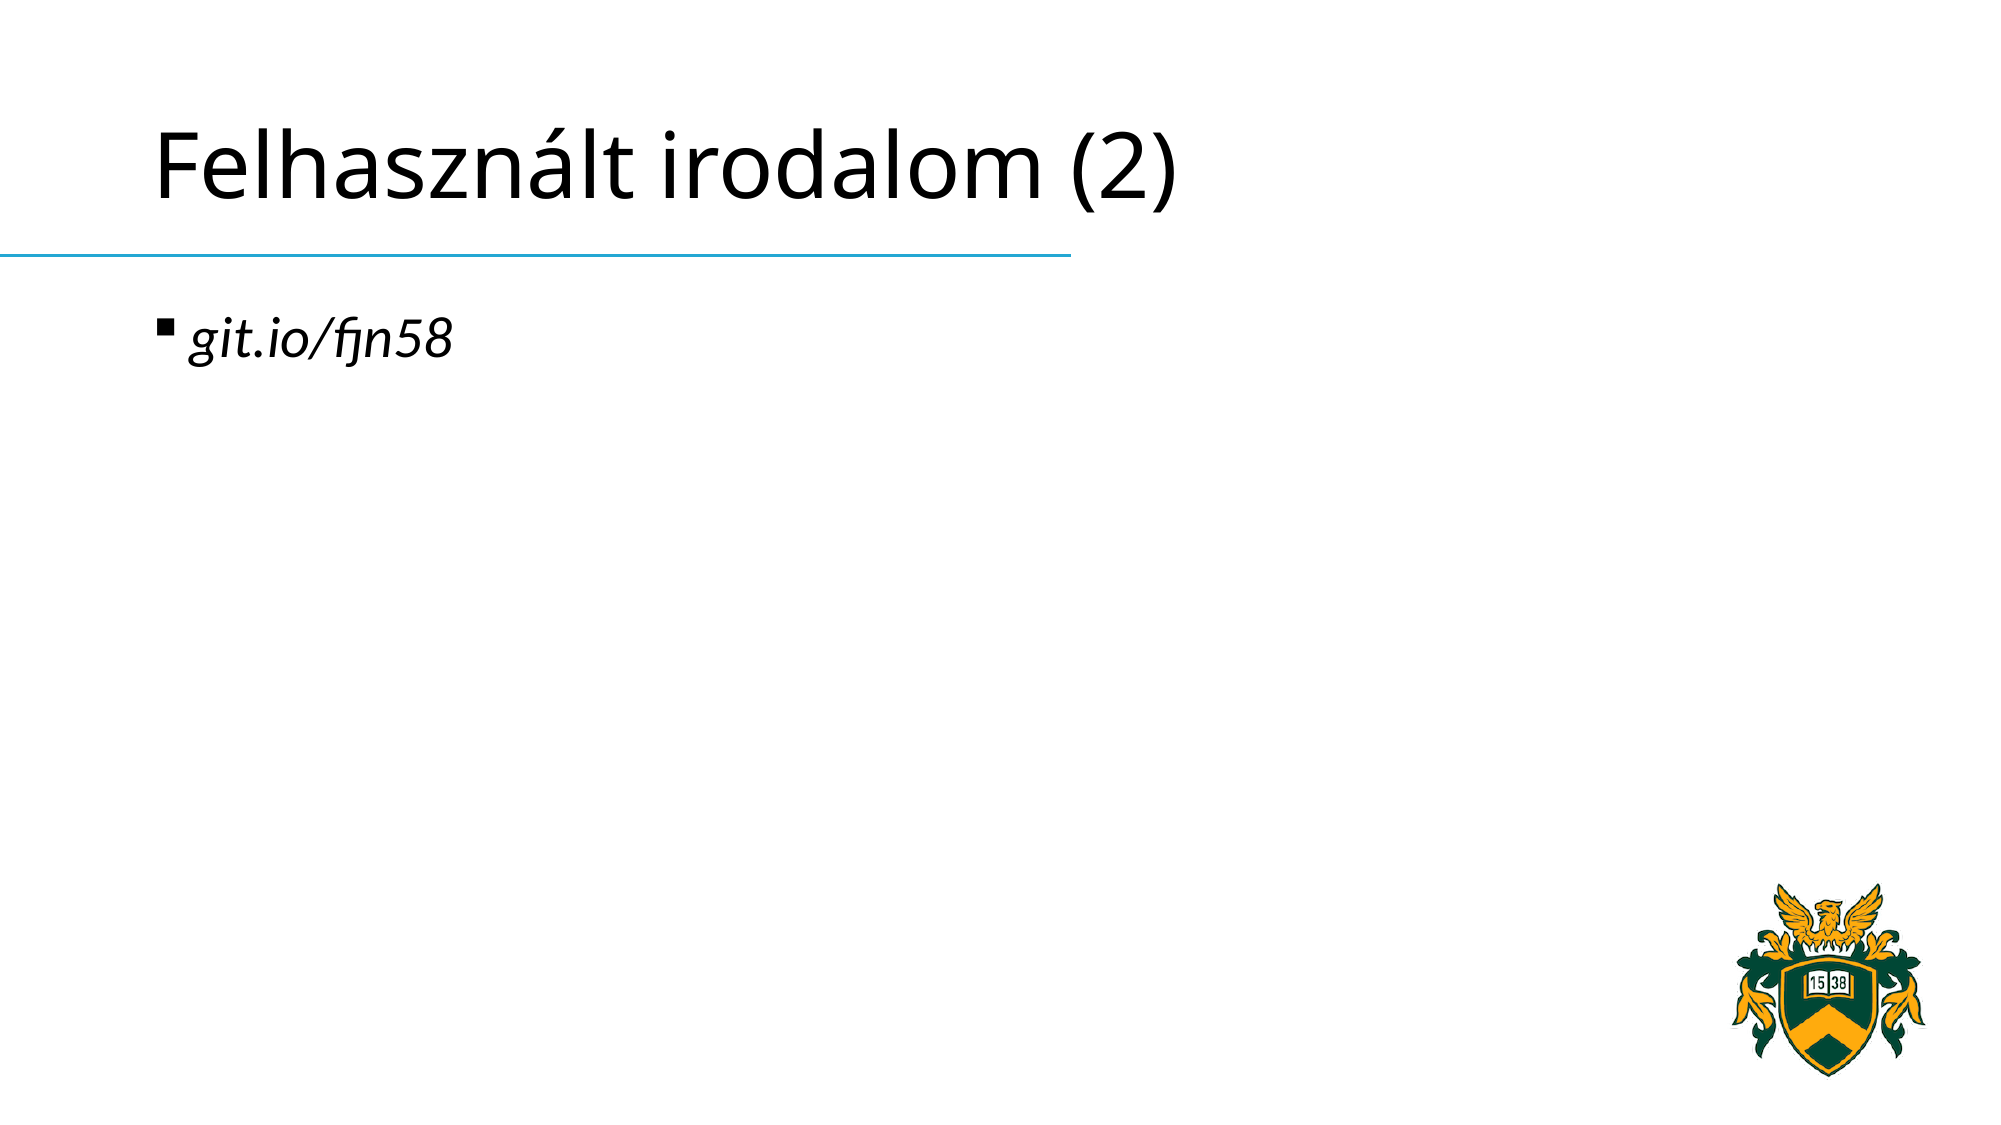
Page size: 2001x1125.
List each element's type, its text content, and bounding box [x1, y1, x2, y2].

list git.io/fjn58 [137, 299, 1863, 1014]
picture [1727, 879, 1928, 1080]
title Felhasznált irodalom (2) [137, 59, 1863, 278]
